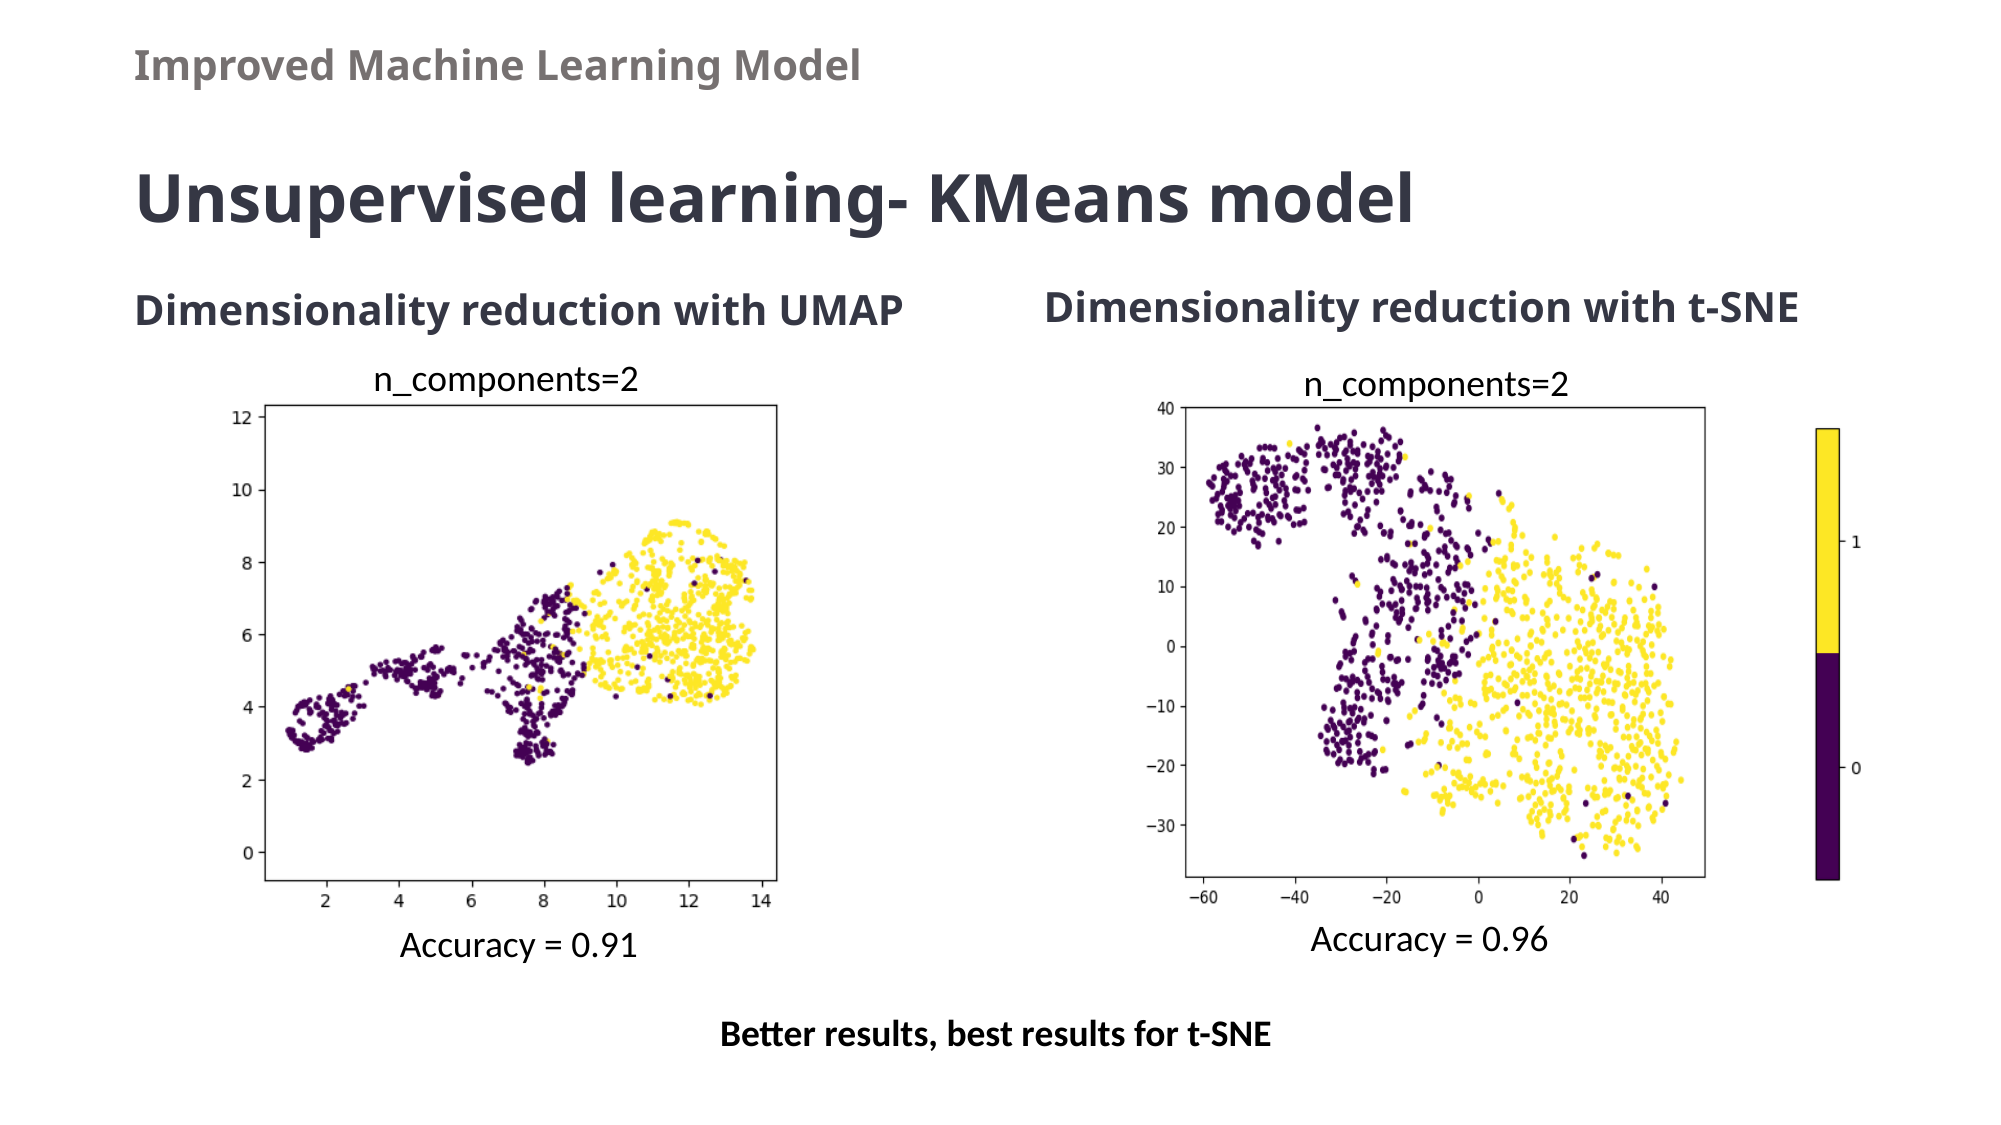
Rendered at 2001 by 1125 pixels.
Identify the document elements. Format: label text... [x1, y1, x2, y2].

text_box Better results, best results for t-SNE [148, 1001, 1845, 1062]
text_box Improved Machine Learning Model [119, 0, 1845, 91]
picture [1134, 388, 1715, 920]
picture [217, 392, 797, 924]
text_box Dimensionality reduction with UMAP [119, 276, 951, 342]
picture [1799, 416, 1873, 921]
text_box Dimensionality reduction with t-SNE [1028, 273, 1861, 339]
text_box Unsupervised learning- KMeans model [119, 91, 1939, 310]
text_box n_components=2 [358, 346, 712, 392]
text_box Accuracy = 0.96 [1295, 920, 1649, 967]
text_box Accuracy = 0.91 [384, 924, 738, 973]
text_box n_components=2 [1288, 351, 1642, 388]
